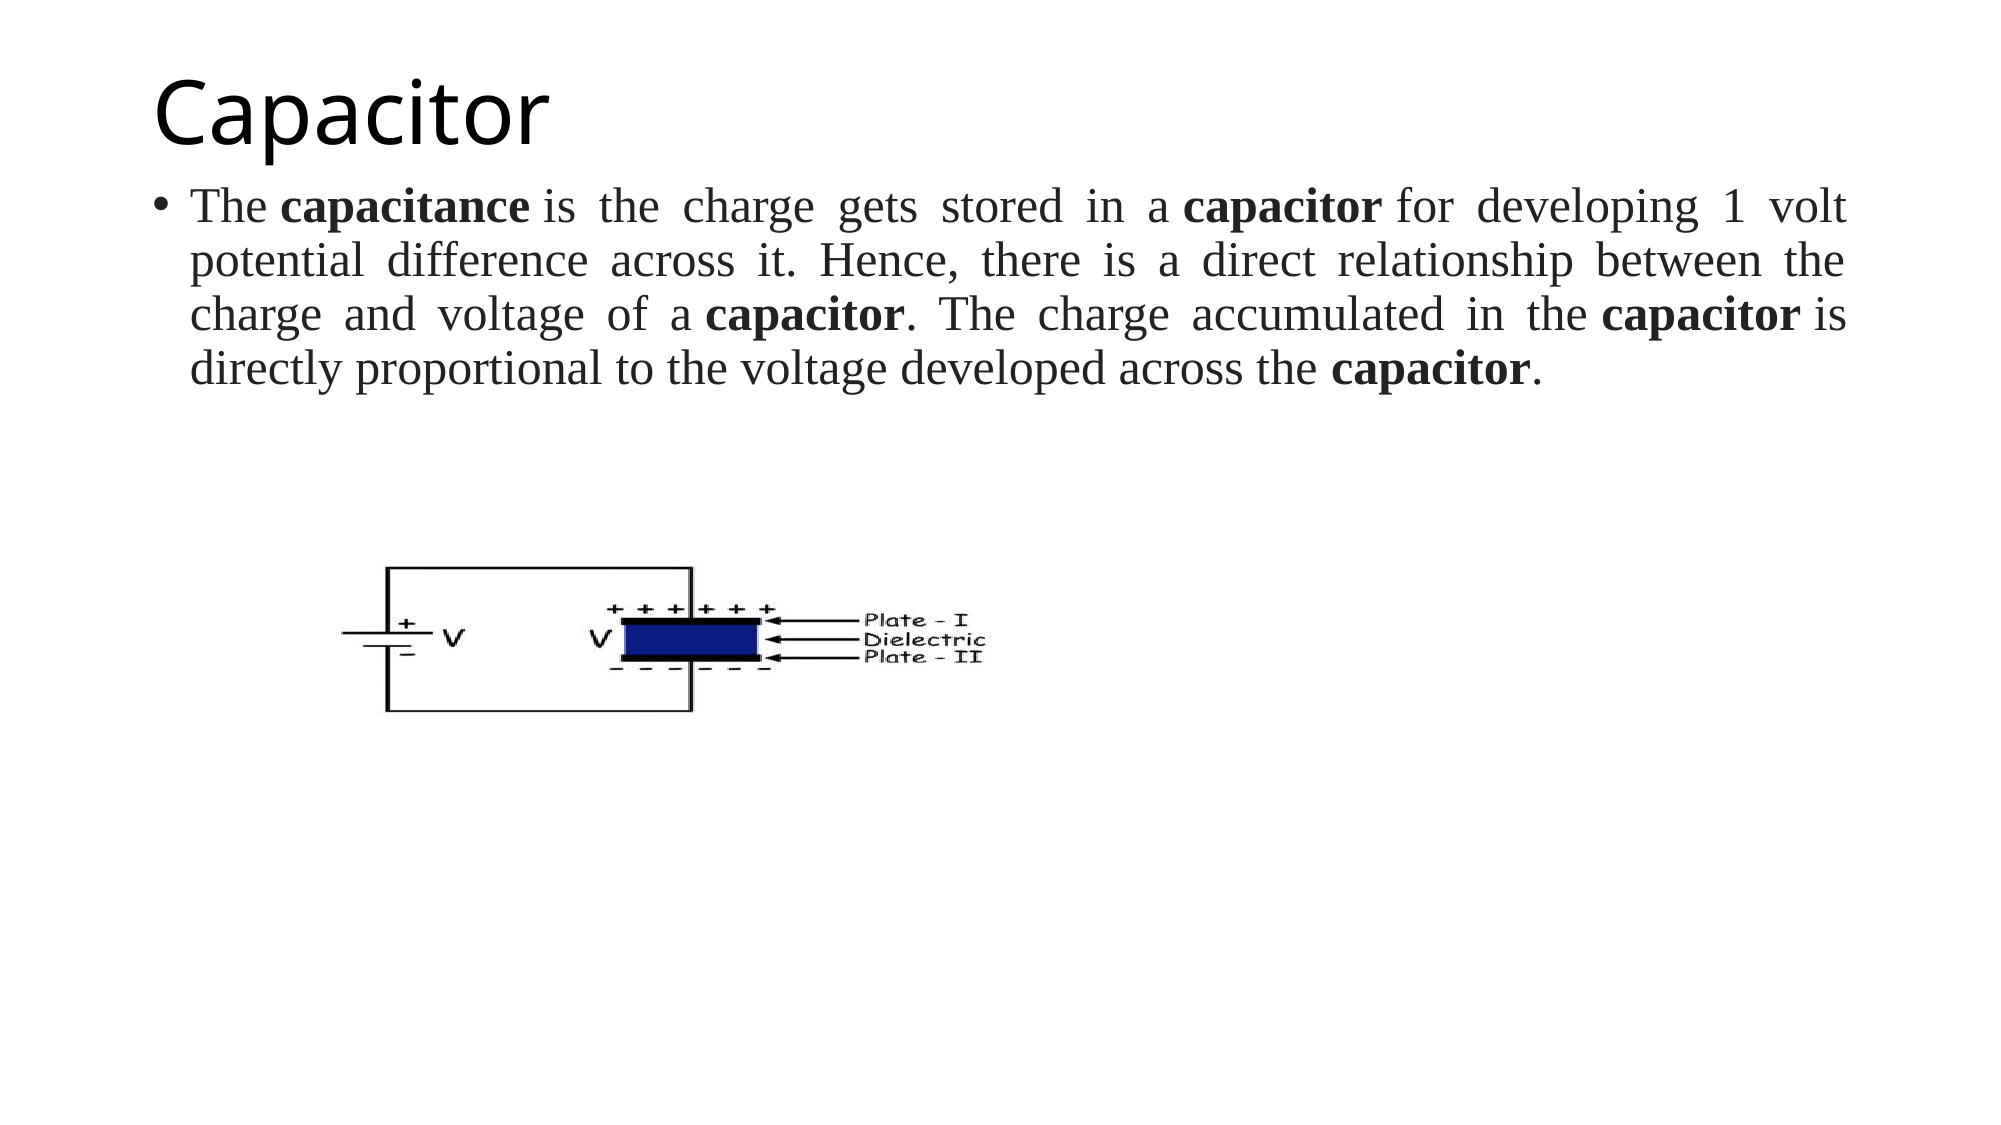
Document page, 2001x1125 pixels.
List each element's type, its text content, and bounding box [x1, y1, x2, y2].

list The capacitance is the charge gets stored in a capacitor for developing 1 volt potential difference across it. Hence, there is a direct relationship between the charge and voltage of a capacitor. The charge accumulated in the capacitor is directly proportional to the voltage developed across the capacitor. [137, 171, 1863, 1014]
picture [329, 436, 1001, 840]
title Capacitor [137, 59, 1863, 171]
